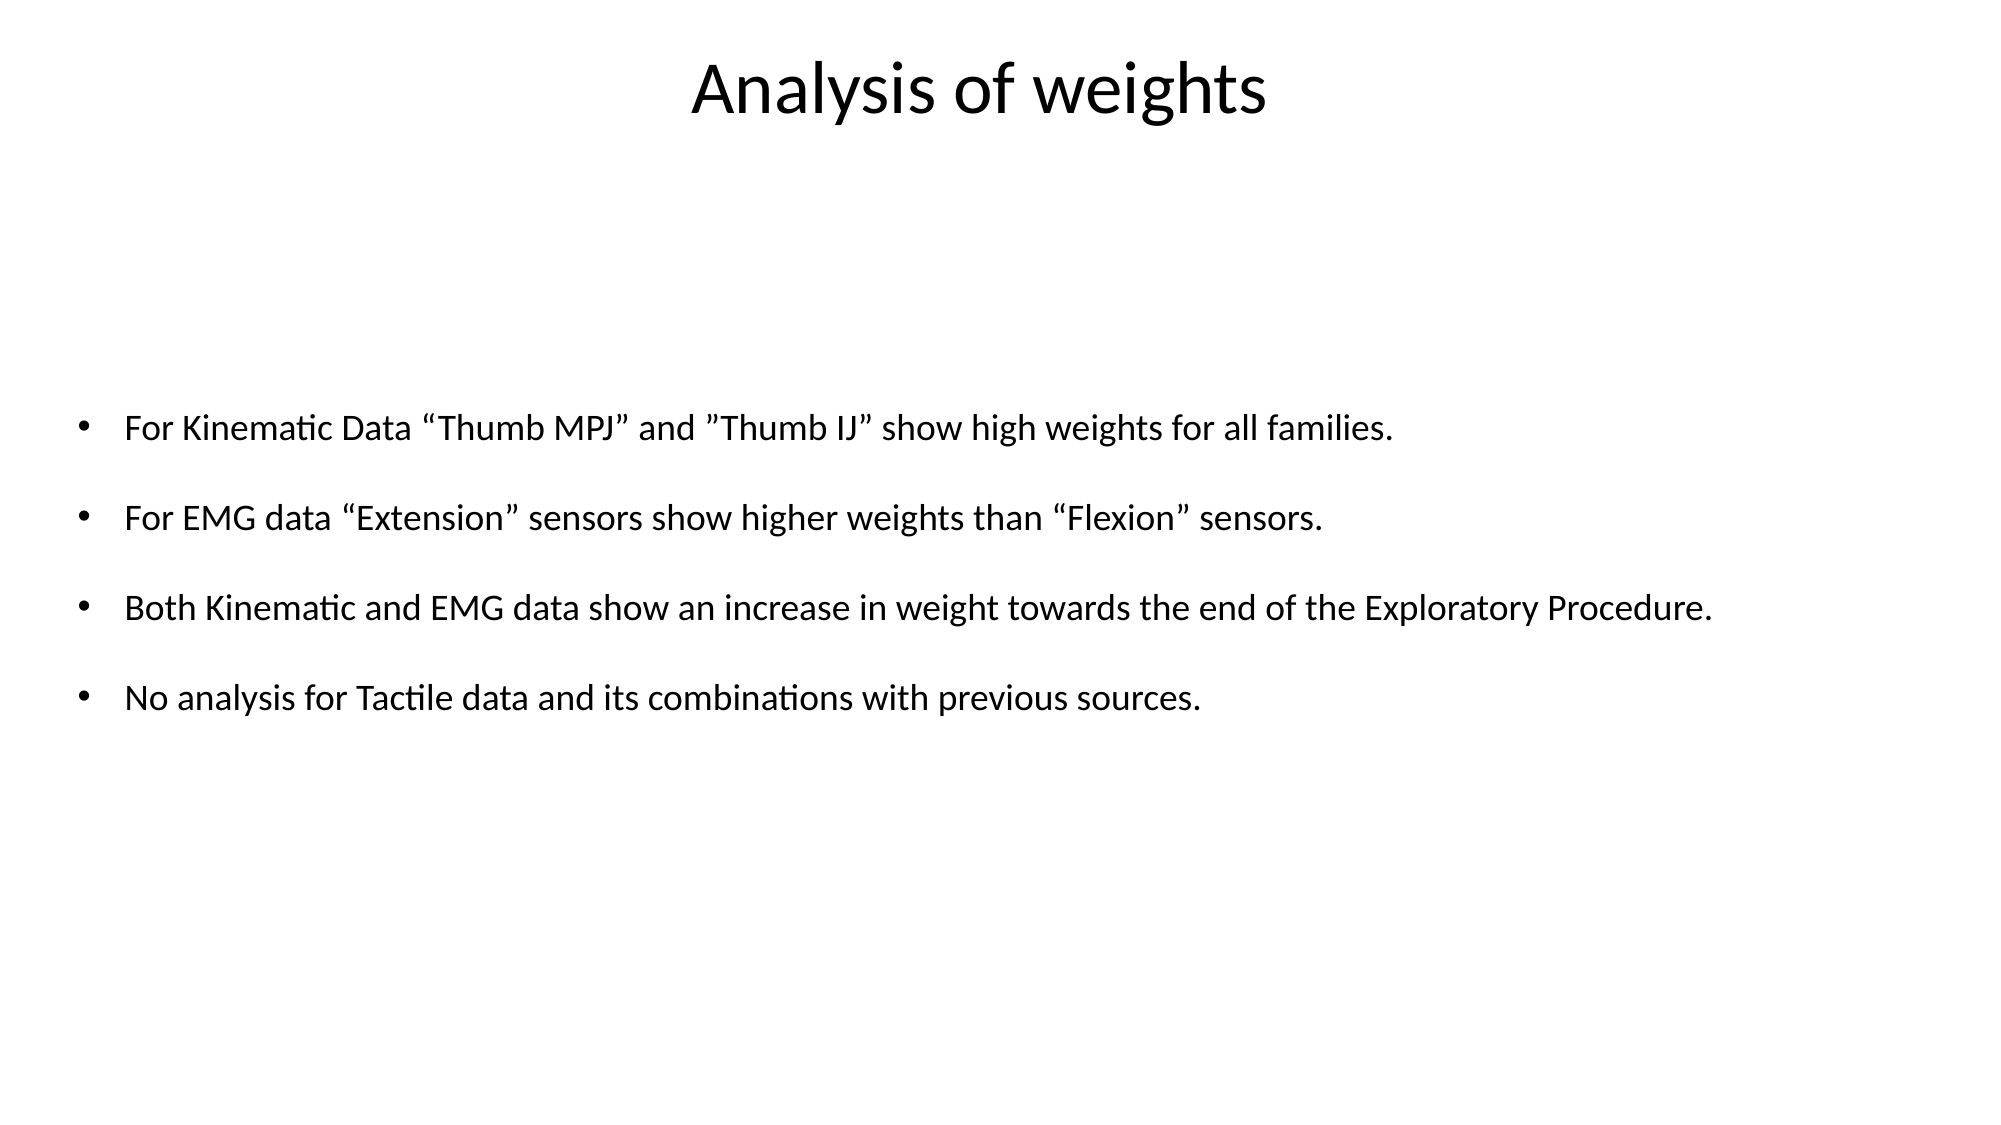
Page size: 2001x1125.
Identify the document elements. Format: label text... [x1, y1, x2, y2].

text_box For Kinematic Data “Thumb MPJ” and ”Thumb IJ” show high weights for all families. For EMG data “Extension” sensors show higher weights than “Flexion” sensors. Both Kinematic and EMG data show an increase in weight towards the end of the Exploratory Procedure. No analysis for Tactile data and its combinations with previous sources. [63, 395, 1823, 726]
text_box Analysis of weights [661, 30, 1299, 136]
